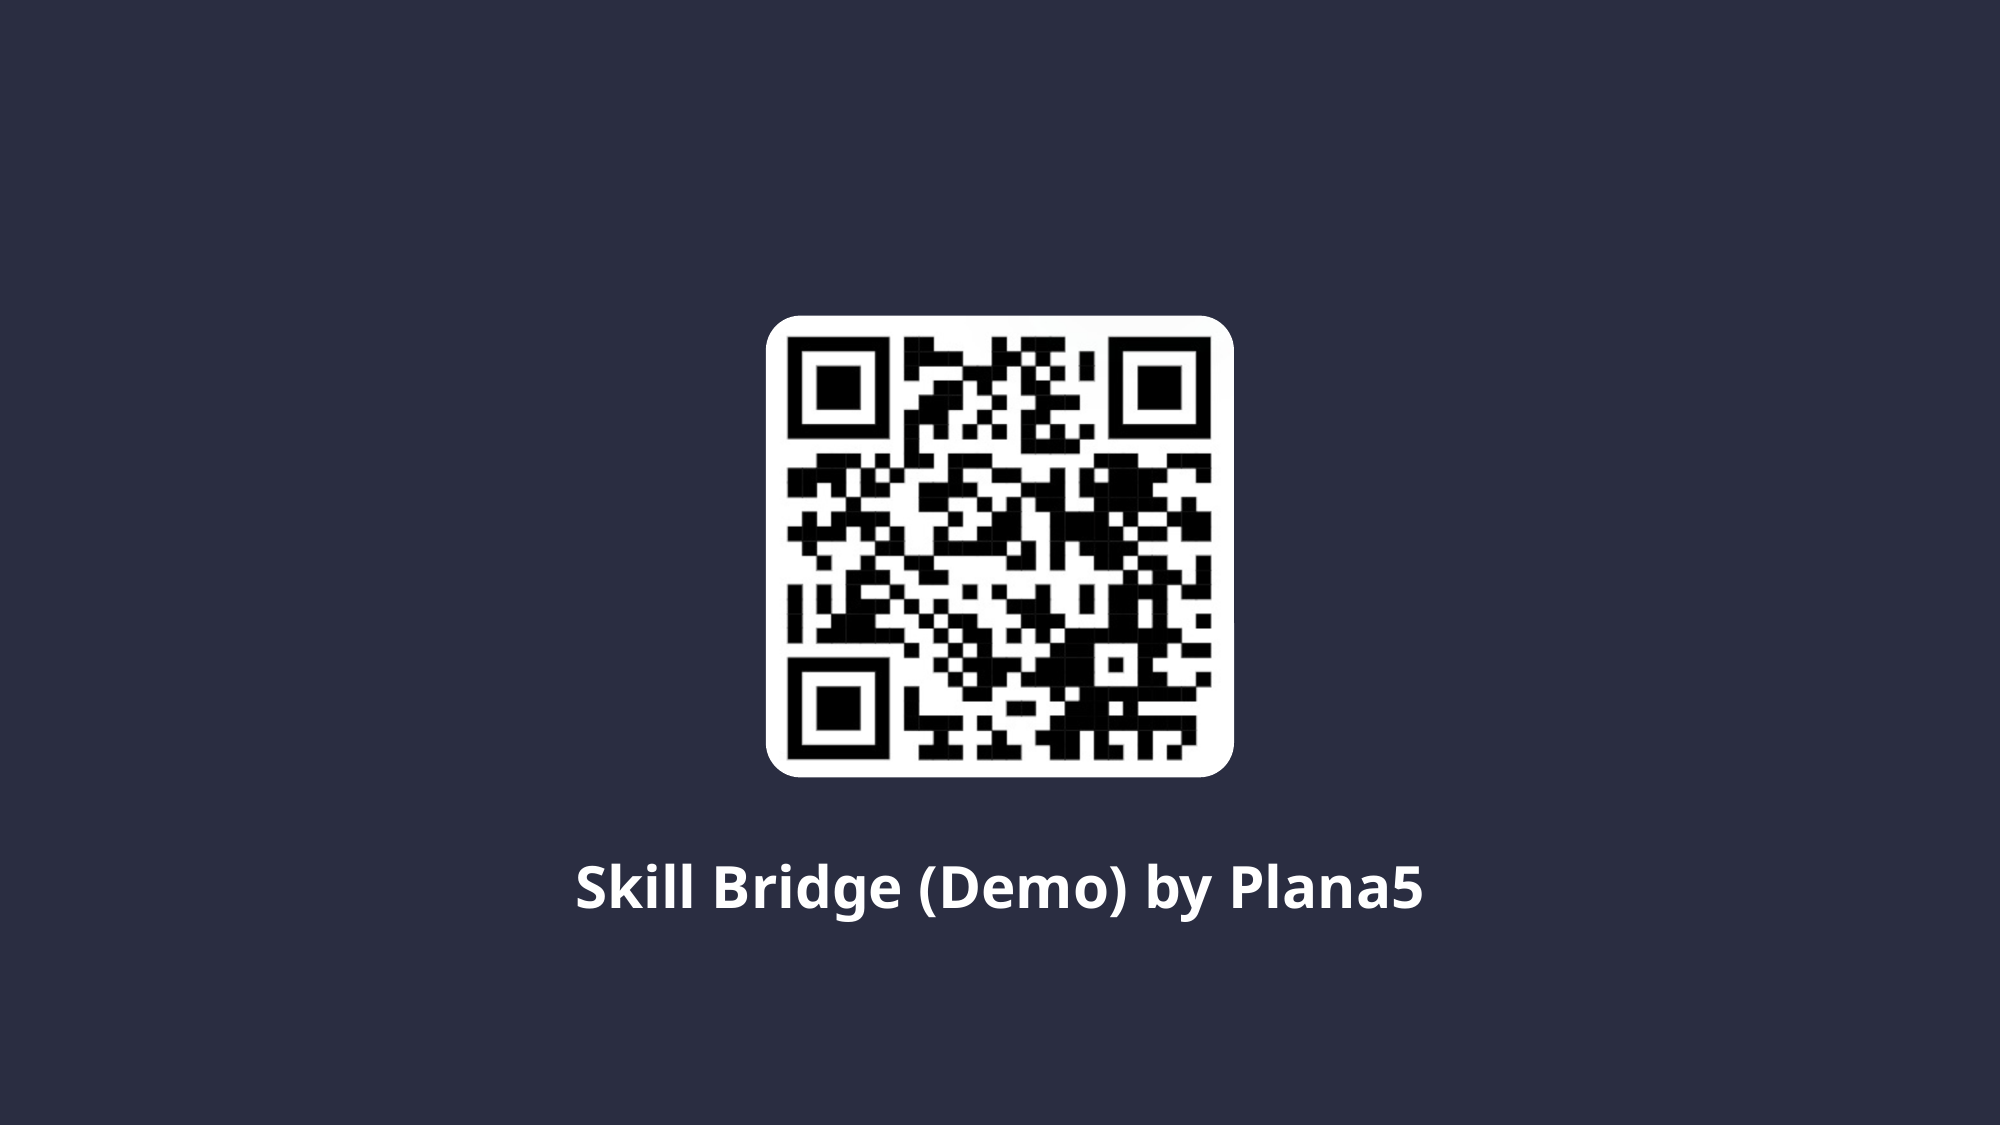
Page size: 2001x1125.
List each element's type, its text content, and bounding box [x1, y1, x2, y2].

title Skill Bridge (Demo) by Plana5 [249, 809, 1750, 929]
picture [765, 315, 1235, 778]
